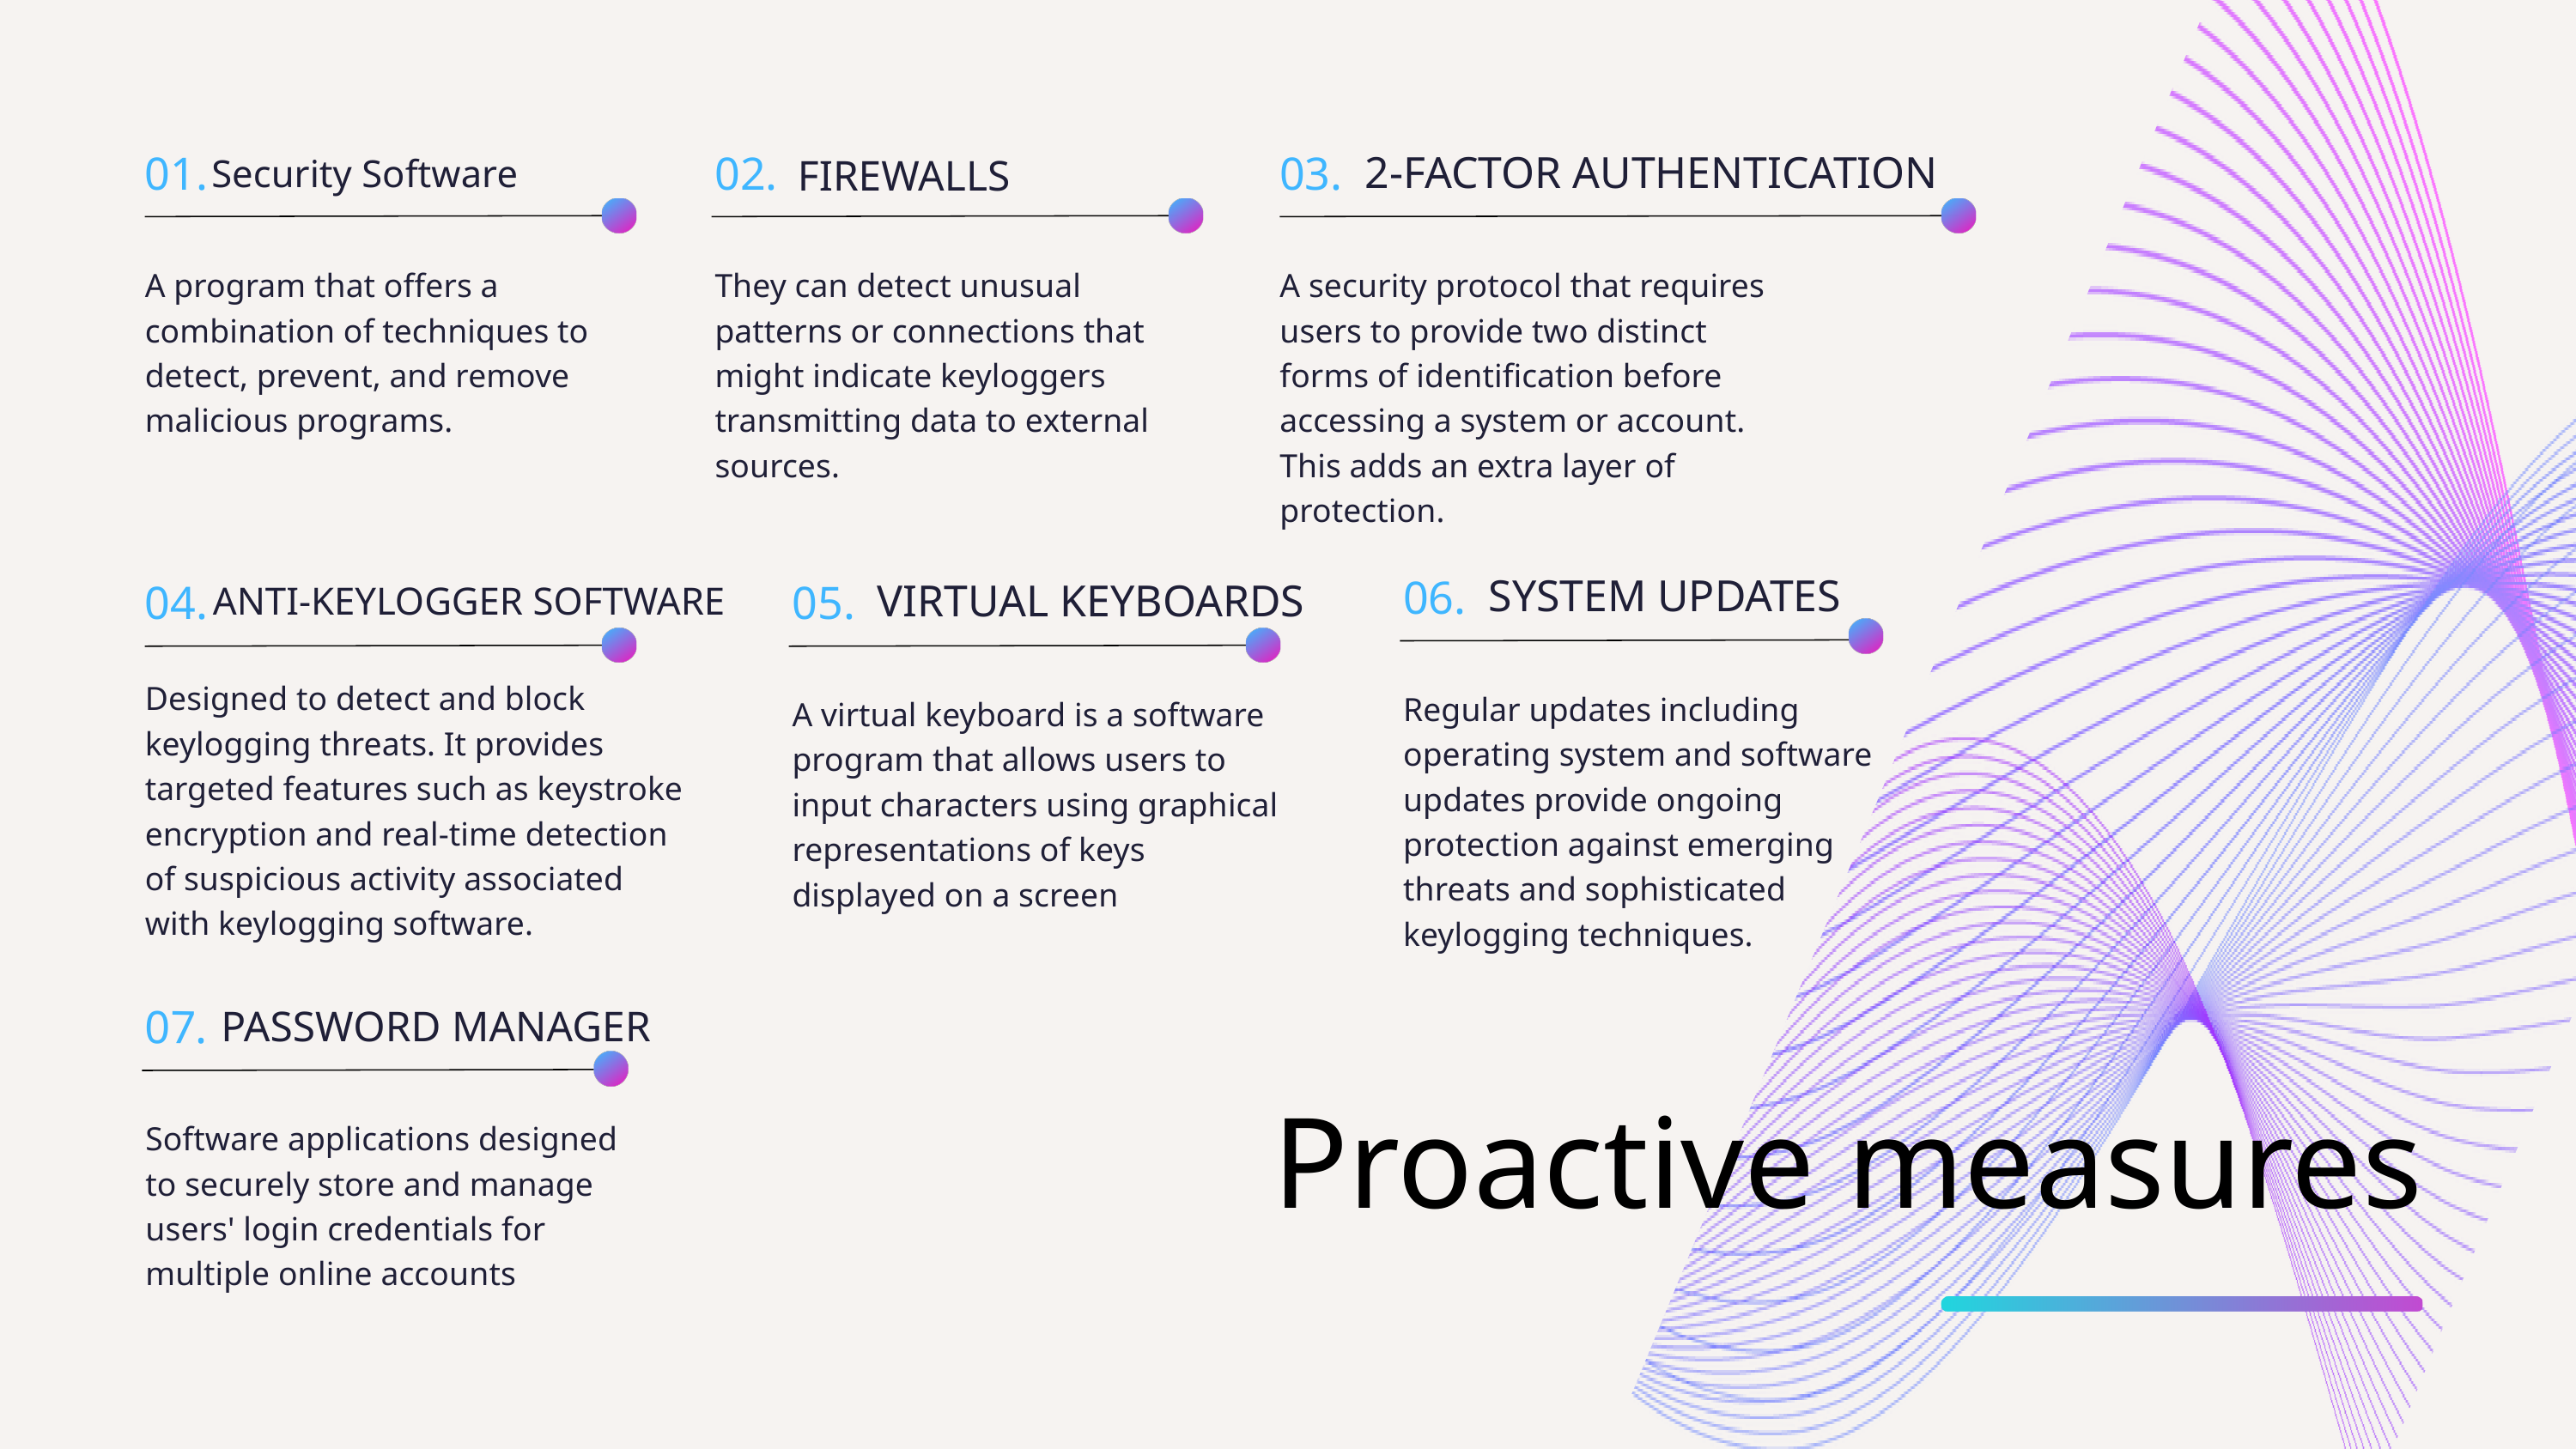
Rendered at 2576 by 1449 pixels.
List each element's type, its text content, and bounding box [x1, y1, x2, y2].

text_box 06. [1403, 560, 1479, 623]
text_box A virtual keyboard is a software program that allows users to input characters using graphical representations of keys displayed on a screen [792, 688, 1290, 913]
text_box [1941, 1296, 2423, 1312]
text_box A program that offers a combination of techniques to detect, prevent, and remove malicious programs. [144, 258, 642, 440]
text_box 05. [792, 565, 867, 628]
text_box ANTI-KEYLOGGER SOFTWARE [221, 569, 791, 622]
text_box FIREWALLS [797, 141, 1178, 199]
text_box Software applications designed to securely store and manage users' login credentials for multiple online accounts [145, 1112, 643, 1293]
text_box [601, 198, 637, 233]
text_box 2-FACTOR AUTHENTICATION [1364, 136, 2044, 197]
text_box [1608, 0, 2576, 1449]
text_box They can detect unusual patterns or connections that might indicate keyloggers transmitting data to external sources. [714, 258, 1212, 574]
text_box 04. [144, 565, 221, 628]
text_box [1168, 198, 1204, 233]
text_box 07. [144, 989, 222, 1053]
text_box 03. [1279, 136, 1355, 200]
text_box A security protocol that requires users to provide two distinct forms of identification before accessing a system or account. This adds an extra layer of protection. [1279, 258, 1777, 530]
text_box Proactive measures [601, 1058, 2423, 1234]
text_box 02. [714, 136, 790, 200]
text_box Designed to detect and block keylogging threats. It provides targeted features such as keystroke encryption and real-time detection of suspicious activity associated with keylogging software. [144, 671, 696, 987]
text_box [1941, 198, 1977, 233]
text_box VIRTUAL KEYBOARDS [877, 566, 1358, 626]
text_box PASSWORD MANAGER [221, 991, 712, 1107]
text_box Regular updates including operating system and software updates provide ongoing protection against emerging threats and sophisticated keylogging techniques. [1403, 682, 1901, 953]
text_box Security Software [221, 142, 696, 195]
text_box [1245, 627, 1281, 663]
text_box SYSTEM UPDATES [1488, 560, 2068, 621]
text_box [601, 627, 637, 663]
text_box [1848, 621, 1884, 654]
text_box 01. [144, 136, 221, 200]
